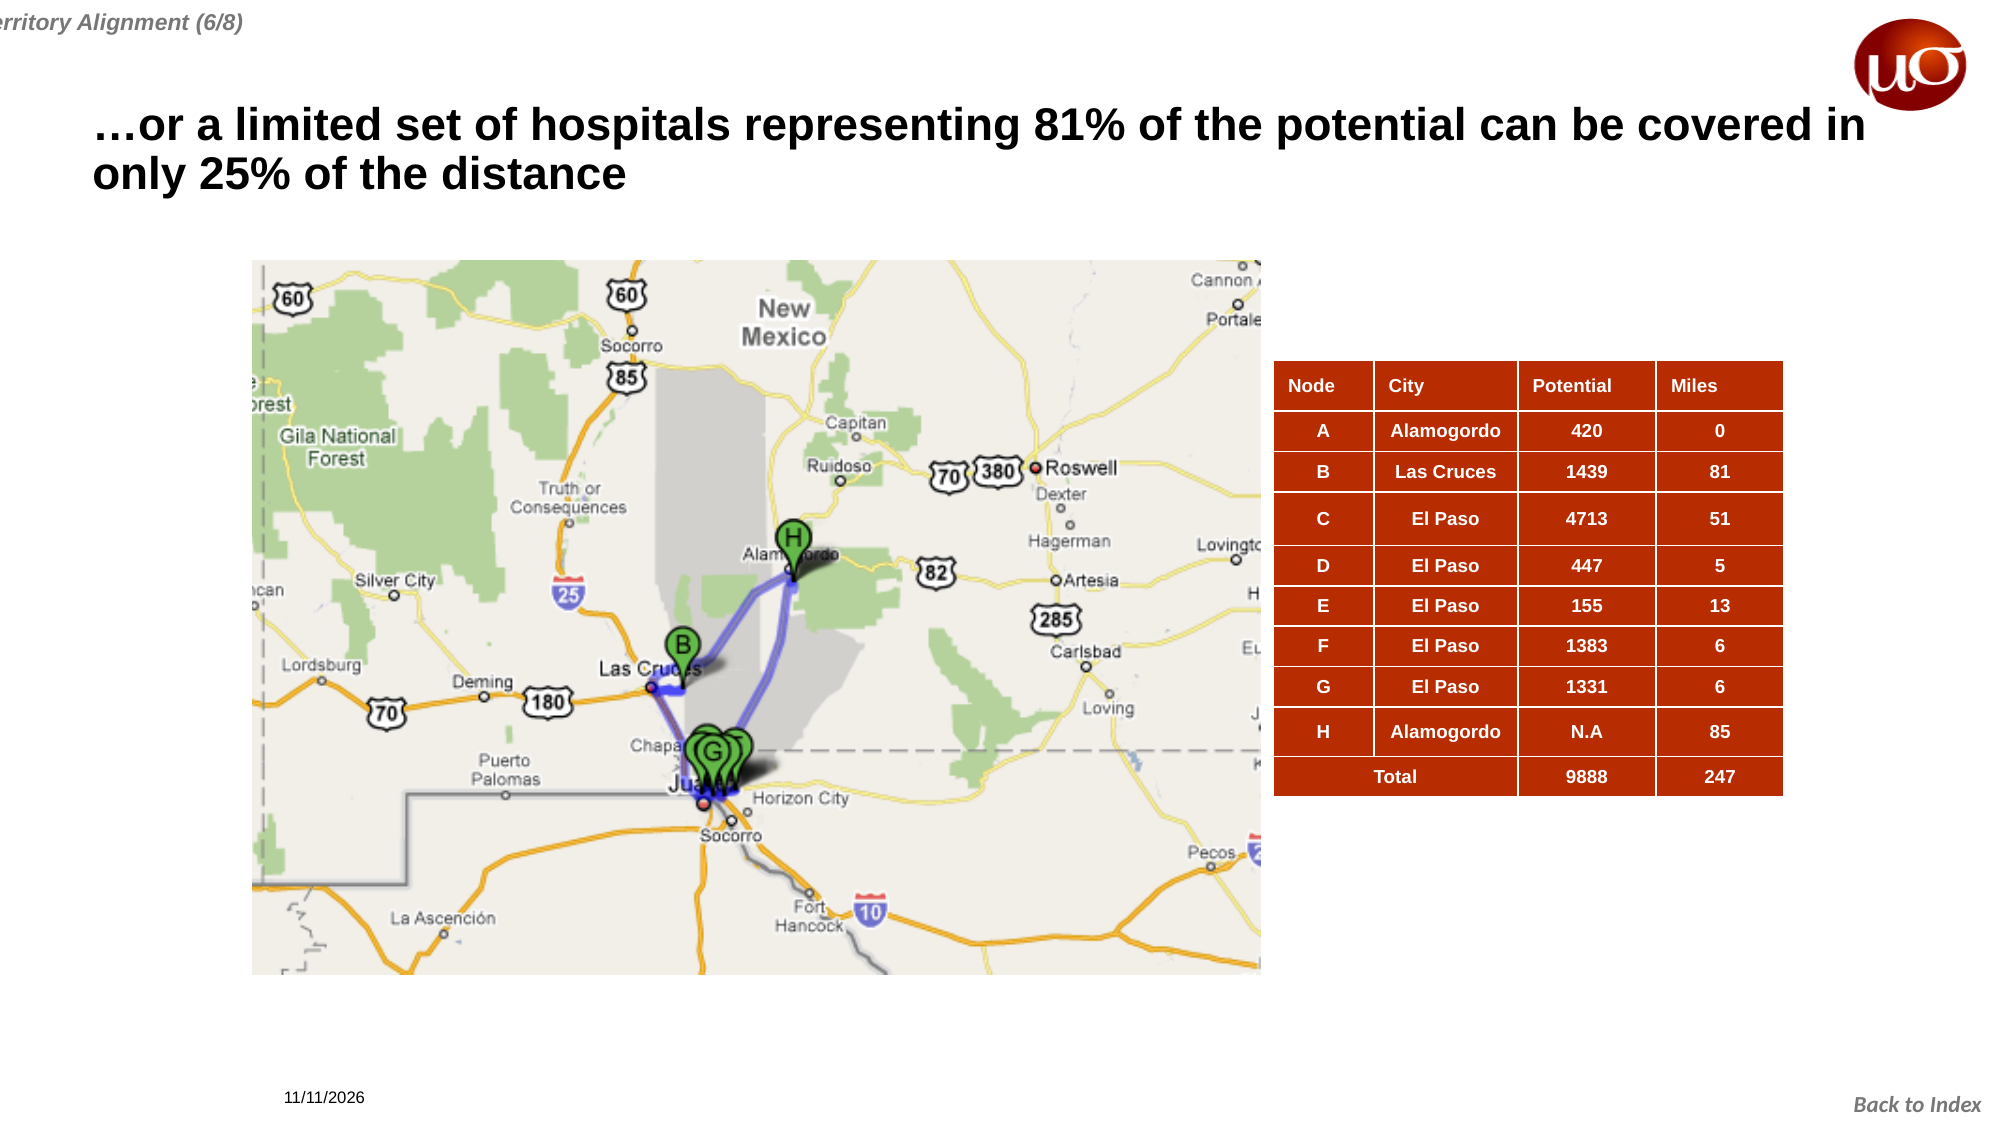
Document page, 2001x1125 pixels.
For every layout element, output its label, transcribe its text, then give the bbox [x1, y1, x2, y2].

text_box Territory Alignment (6/8) [0, 0, 336, 43]
table_cell 6 [1657, 667, 1783, 706]
table_cell El Paso [1375, 493, 1517, 545]
table_cell 447 [1519, 546, 1655, 585]
title …or a limited set of hospitals representing 81% of the potential can be covered in only 25% of the distance [92, 62, 1908, 201]
table_header City [1375, 361, 1517, 410]
table_cell El Paso [1375, 546, 1517, 585]
table_cell 85 [1657, 708, 1783, 756]
table_cell 6 [1657, 627, 1783, 666]
table_cell Alamogordo [1375, 412, 1517, 451]
table_cell 9888 [1519, 757, 1655, 796]
table_cell 5 [1657, 546, 1783, 585]
text_box 12/14/2019 [268, 1079, 648, 1125]
table_cell F [1274, 627, 1373, 666]
text_box Back to Index [1838, 1082, 2000, 1125]
table_cell H [1274, 708, 1373, 756]
table_cell Las Cruces [1375, 452, 1517, 491]
picture [252, 260, 1261, 975]
table_cell E [1274, 587, 1373, 625]
table_cell 1383 [1519, 627, 1655, 666]
table_header Miles [1657, 361, 1783, 410]
table_header Node [1274, 361, 1373, 410]
table_cell El Paso [1375, 667, 1517, 706]
table_cell A [1274, 412, 1373, 451]
table_cell El Paso [1375, 587, 1517, 625]
table_cell 247 [1657, 757, 1783, 796]
table_cell 4713 [1519, 493, 1655, 545]
table_cell B [1274, 452, 1373, 491]
table_cell 420 [1519, 412, 1655, 451]
table_cell G [1274, 667, 1373, 706]
table_cell D [1274, 546, 1373, 585]
table_cell C [1274, 493, 1373, 545]
table_header Potential [1519, 361, 1655, 410]
table_cell 51 [1657, 493, 1783, 545]
table_cell 81 [1657, 452, 1783, 491]
table_cell El Paso [1375, 627, 1517, 666]
table_cell 155 [1519, 587, 1655, 625]
table_cell 0 [1657, 412, 1783, 451]
table_cell Total [1274, 757, 1517, 796]
table_cell 1331 [1519, 667, 1655, 706]
table_cell N.A [1519, 708, 1655, 756]
table_cell 1439 [1519, 452, 1655, 491]
table_cell 13 [1657, 587, 1783, 625]
picture [1848, 18, 1972, 112]
table_cell Alamogordo [1375, 708, 1517, 756]
